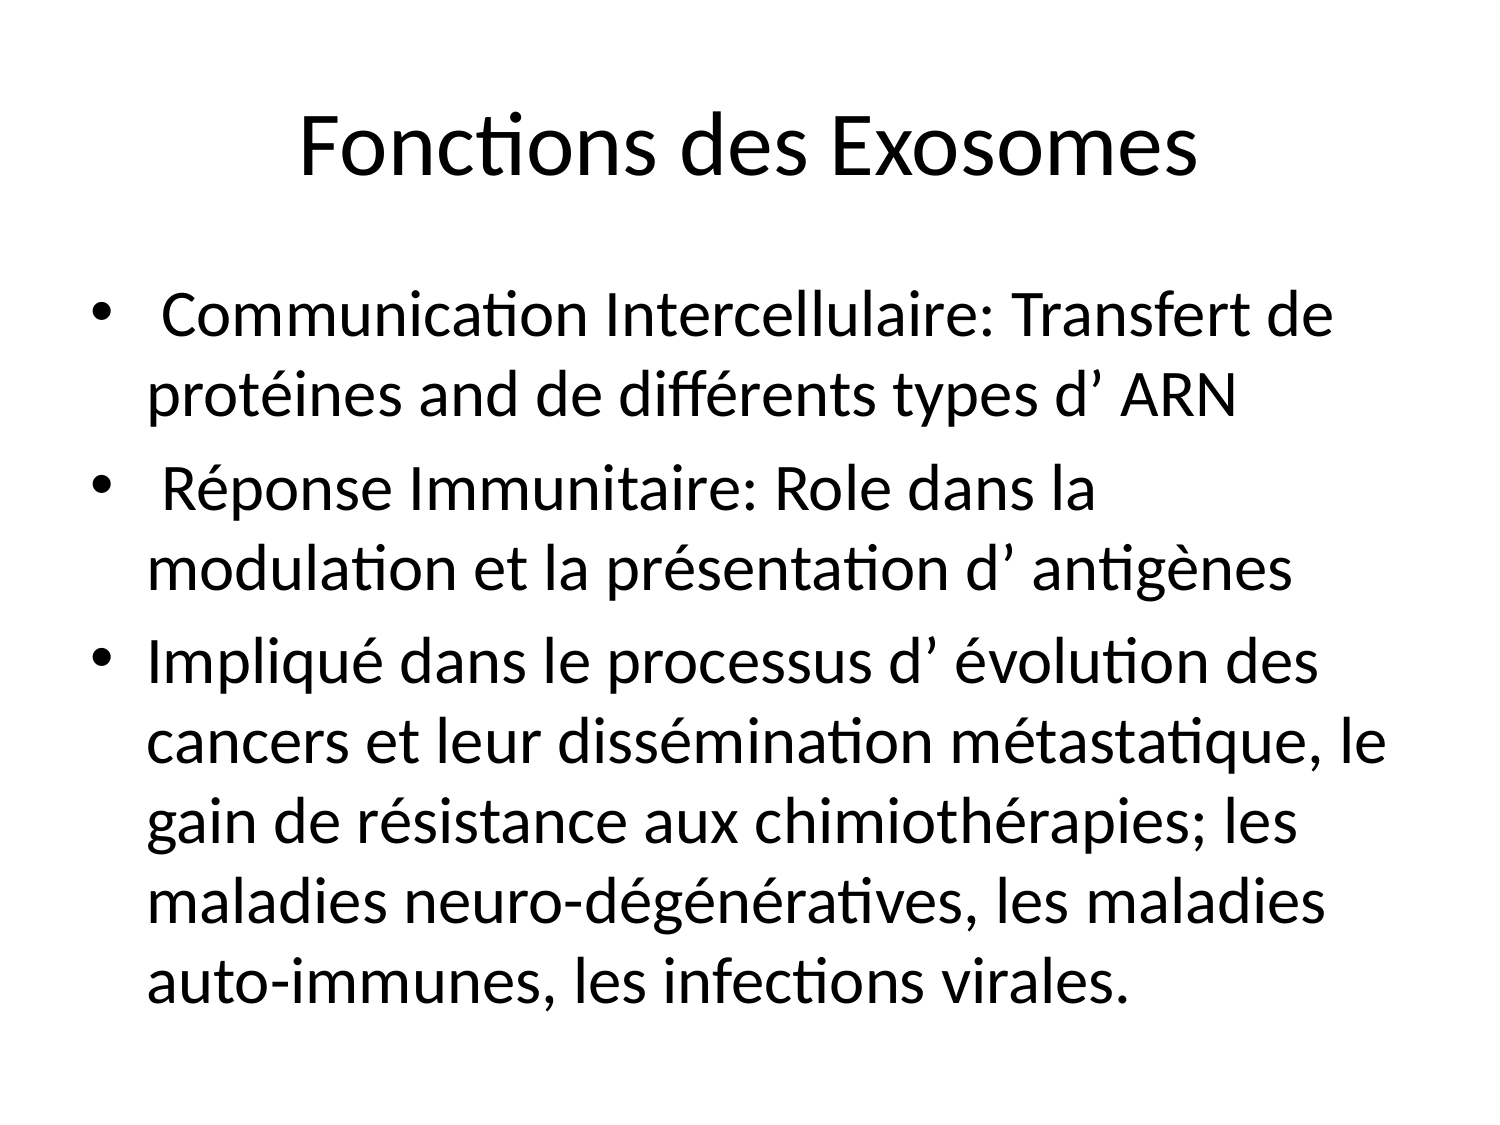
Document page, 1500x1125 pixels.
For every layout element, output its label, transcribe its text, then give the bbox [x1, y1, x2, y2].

title Fonctions des Exosomes [75, 45, 1425, 233]
list Communication Intercellulaire: Transfert de protéines and de différents types d’ ARN Réponse Immunitaire: Role dans la modulation et la présentation d’ antigènes Impliqué dans le processus d’ évolution des cancers et leur dissémination métastatique, le gain de résistance aux chimiothérapies; les maladies neuro-dégénératives, les maladies auto-immunes, les infections virales. [75, 262, 1425, 1005]
